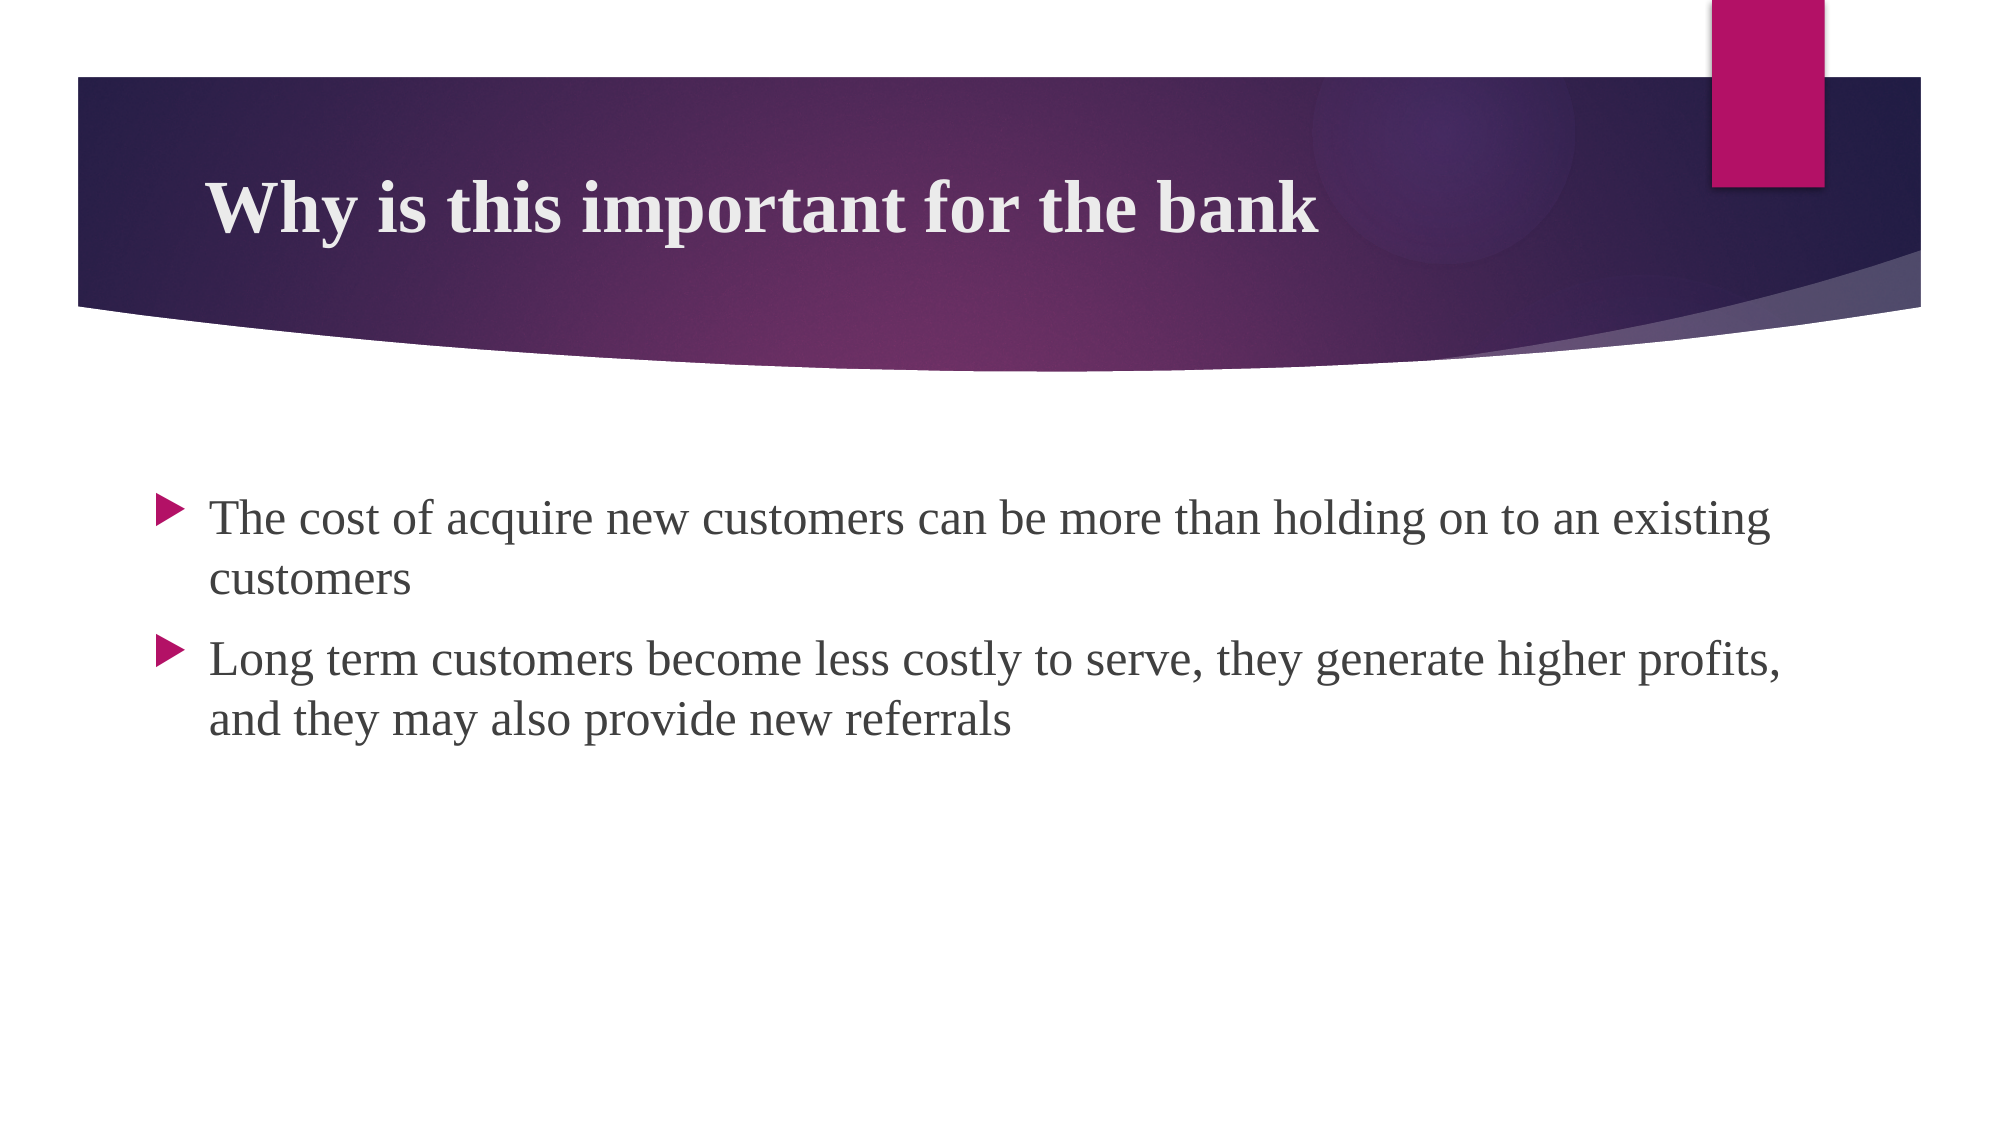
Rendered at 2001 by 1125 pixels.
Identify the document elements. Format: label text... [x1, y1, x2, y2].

list The cost of acquire new customers can be more than holding on to an existing customers Long term customers become less costly to serve, they generate higher profits, and they may also provide new referrals [137, 477, 1863, 838]
title Why is this important for the bank [189, 85, 1627, 320]
